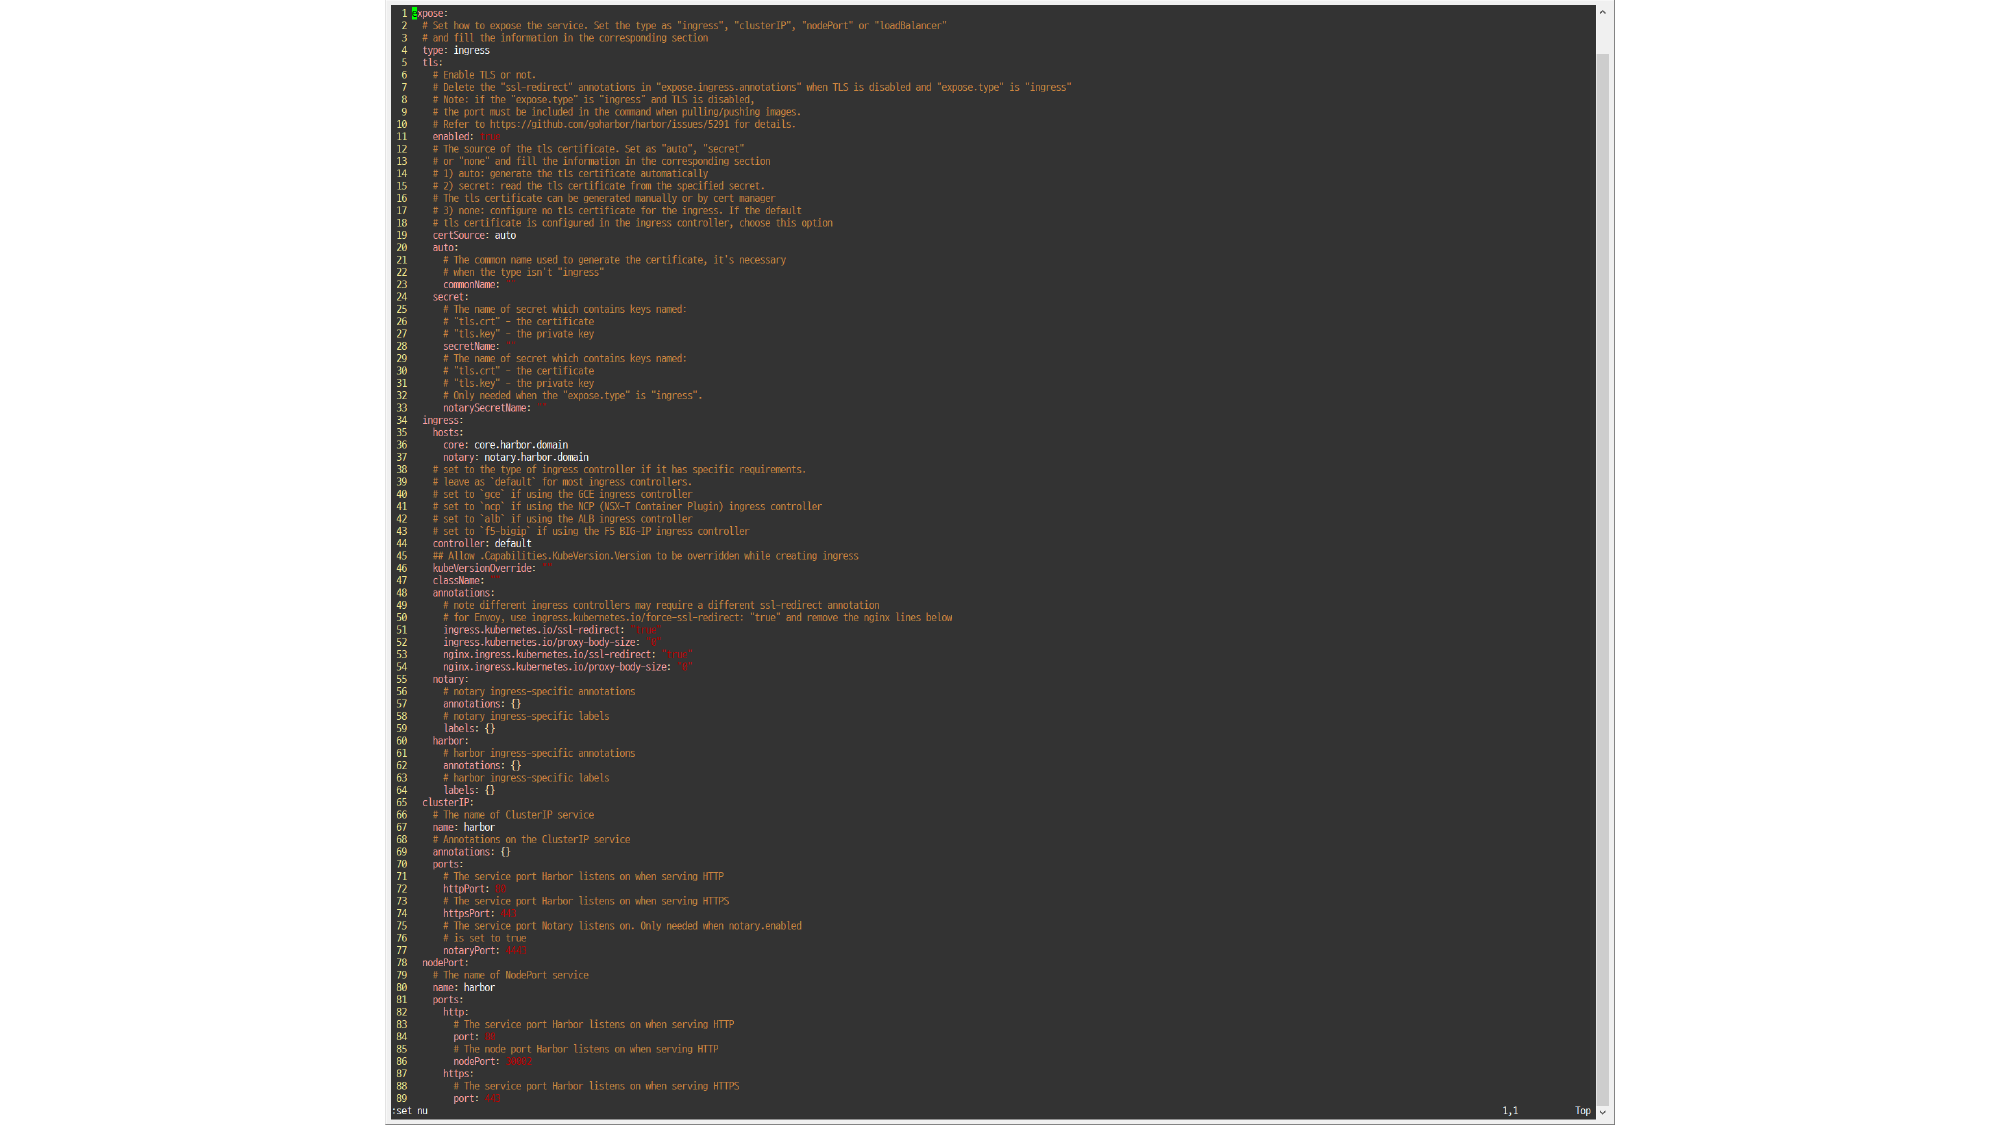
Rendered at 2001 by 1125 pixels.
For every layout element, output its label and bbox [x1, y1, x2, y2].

picture [385, 0, 1615, 1125]
